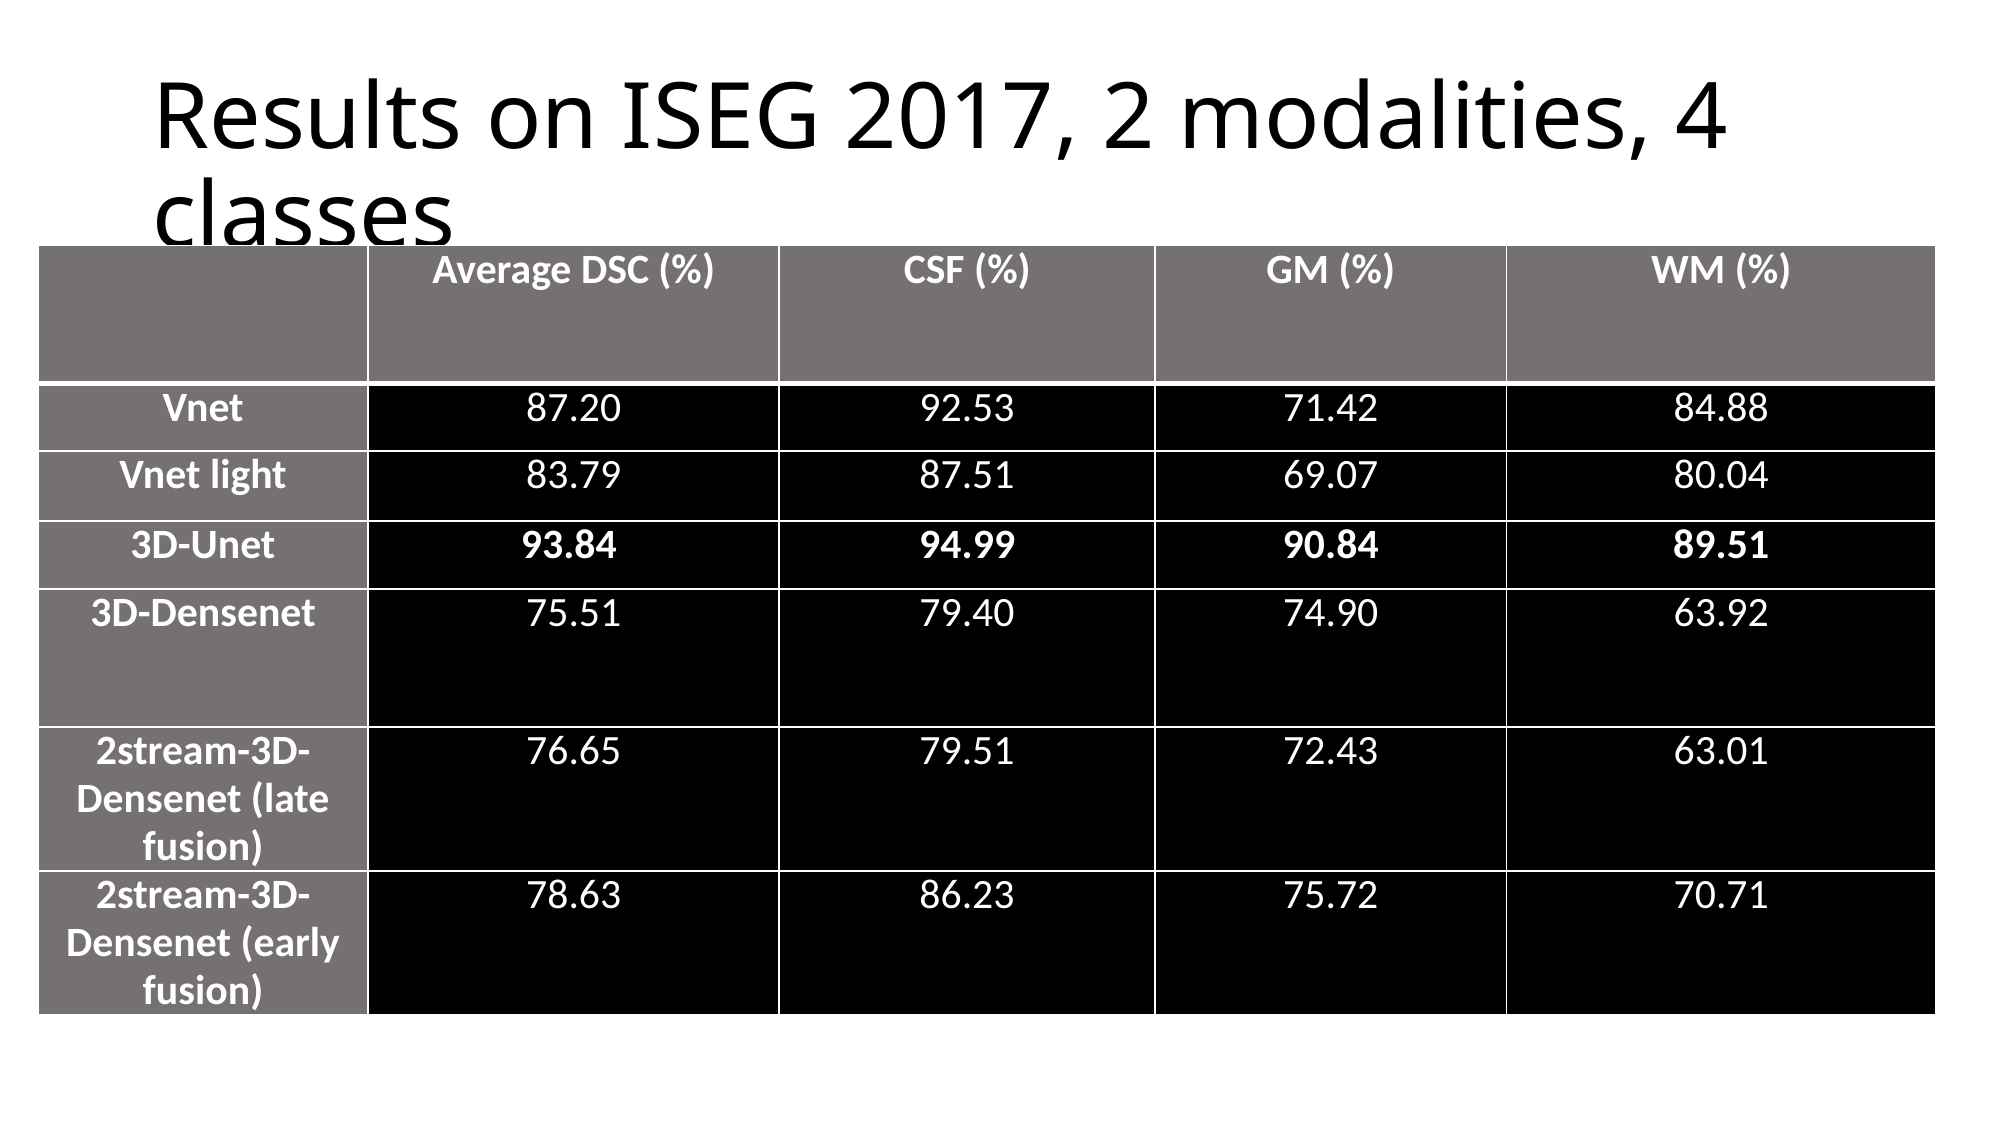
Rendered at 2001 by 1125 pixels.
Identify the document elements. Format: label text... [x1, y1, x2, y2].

table_cell 90.84 [1156, 522, 1506, 588]
table_cell 93.84 [369, 522, 778, 588]
table_cell 63.01 [1507, 728, 1935, 870]
table_cell Vnet light [39, 452, 367, 520]
table_cell Vnet [39, 386, 367, 450]
table_cell 3D-Unet [39, 522, 367, 588]
table_cell 3D-Densenet [39, 590, 367, 726]
table_header GM (%) [1156, 246, 1506, 381]
table_cell 89.51 [1507, 522, 1935, 588]
table_cell 86.23 [780, 872, 1154, 1014]
table_cell 84.88 [1507, 386, 1935, 450]
table_cell 83.79 [369, 452, 778, 520]
table_cell 92.53 [780, 386, 1154, 450]
table_cell 75.51 [369, 590, 778, 726]
table_cell 75.72 [1156, 872, 1506, 1014]
table_cell 74.90 [1156, 590, 1506, 726]
table_header WM (%) [1507, 246, 1935, 381]
table_cell 76.65 [369, 728, 778, 870]
table_cell 2stream-3D-Densenet (early fusion) [39, 872, 367, 1014]
table_cell 79.51 [780, 728, 1154, 870]
table_cell 87.20 [369, 386, 778, 450]
table_cell 70.71 [1507, 872, 1935, 1014]
title Results on ISEG 2017, 2 modalities, 4 classes [137, 59, 1863, 245]
table_header Average DSC (%) [369, 246, 778, 381]
table_cell 72.43 [1156, 728, 1506, 870]
table_cell 71.42 [1156, 386, 1506, 450]
table_cell 69.07 [1156, 452, 1506, 520]
table_cell 79.40 [780, 590, 1154, 726]
table_cell 78.63 [369, 872, 778, 1014]
table_cell 2stream-3D-Densenet (late fusion) [39, 728, 367, 870]
table_cell 87.51 [780, 452, 1154, 520]
table_cell 63.92 [1507, 590, 1935, 726]
table_cell 80.04 [1507, 452, 1935, 520]
table_header [39, 246, 367, 381]
table_cell 94.99 [780, 522, 1154, 588]
table_header CSF (%) [780, 246, 1154, 381]
